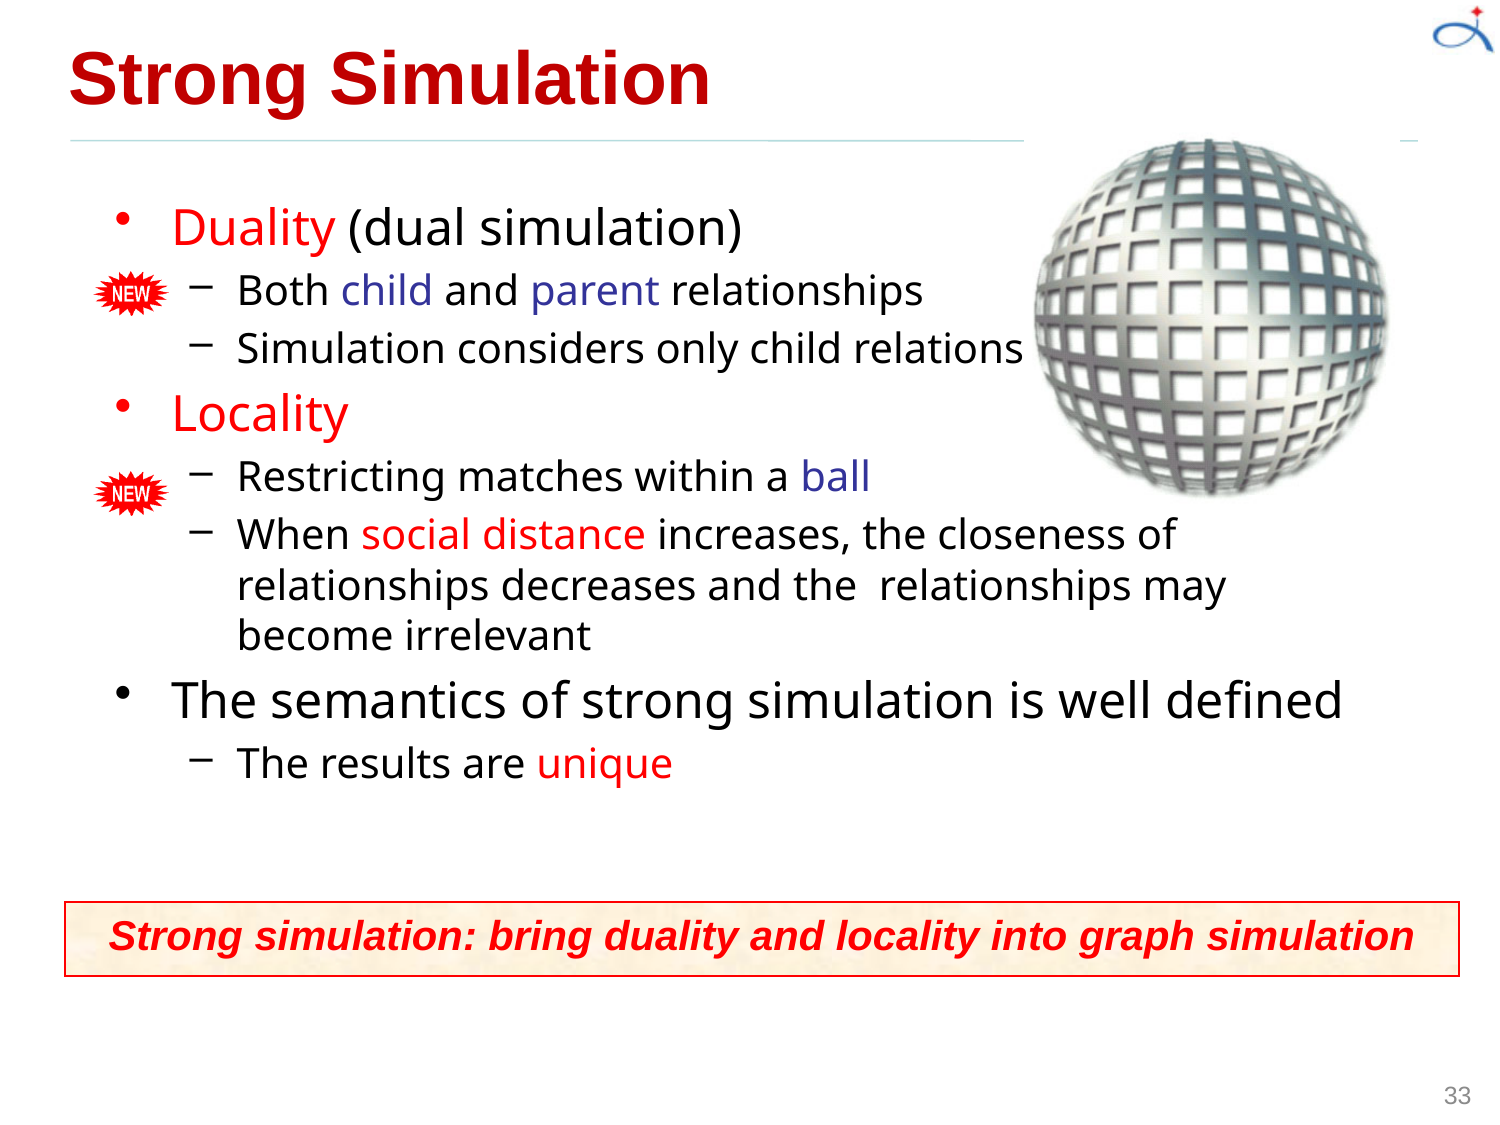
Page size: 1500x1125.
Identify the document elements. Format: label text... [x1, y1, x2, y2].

slide_number 33 [1136, 1065, 1487, 1125]
title Strong Simulation [52, 12, 1338, 138]
picture [1432, 5, 1495, 55]
picture [86, 449, 175, 538]
text_box Strong simulation: bring duality and locality into graph simulation [64, 901, 1459, 976]
picture [1024, 124, 1400, 510]
picture [86, 249, 175, 338]
list Duality (dual simulation) Both child and parent relationships Simulation considers only child relationships Locality Restricting matches within a ball When social distance increases, the closeness of relationships decreases and the relationships may become irrelevant The semantics of strong simulation is well defined The results are unique [99, 187, 1388, 870]
